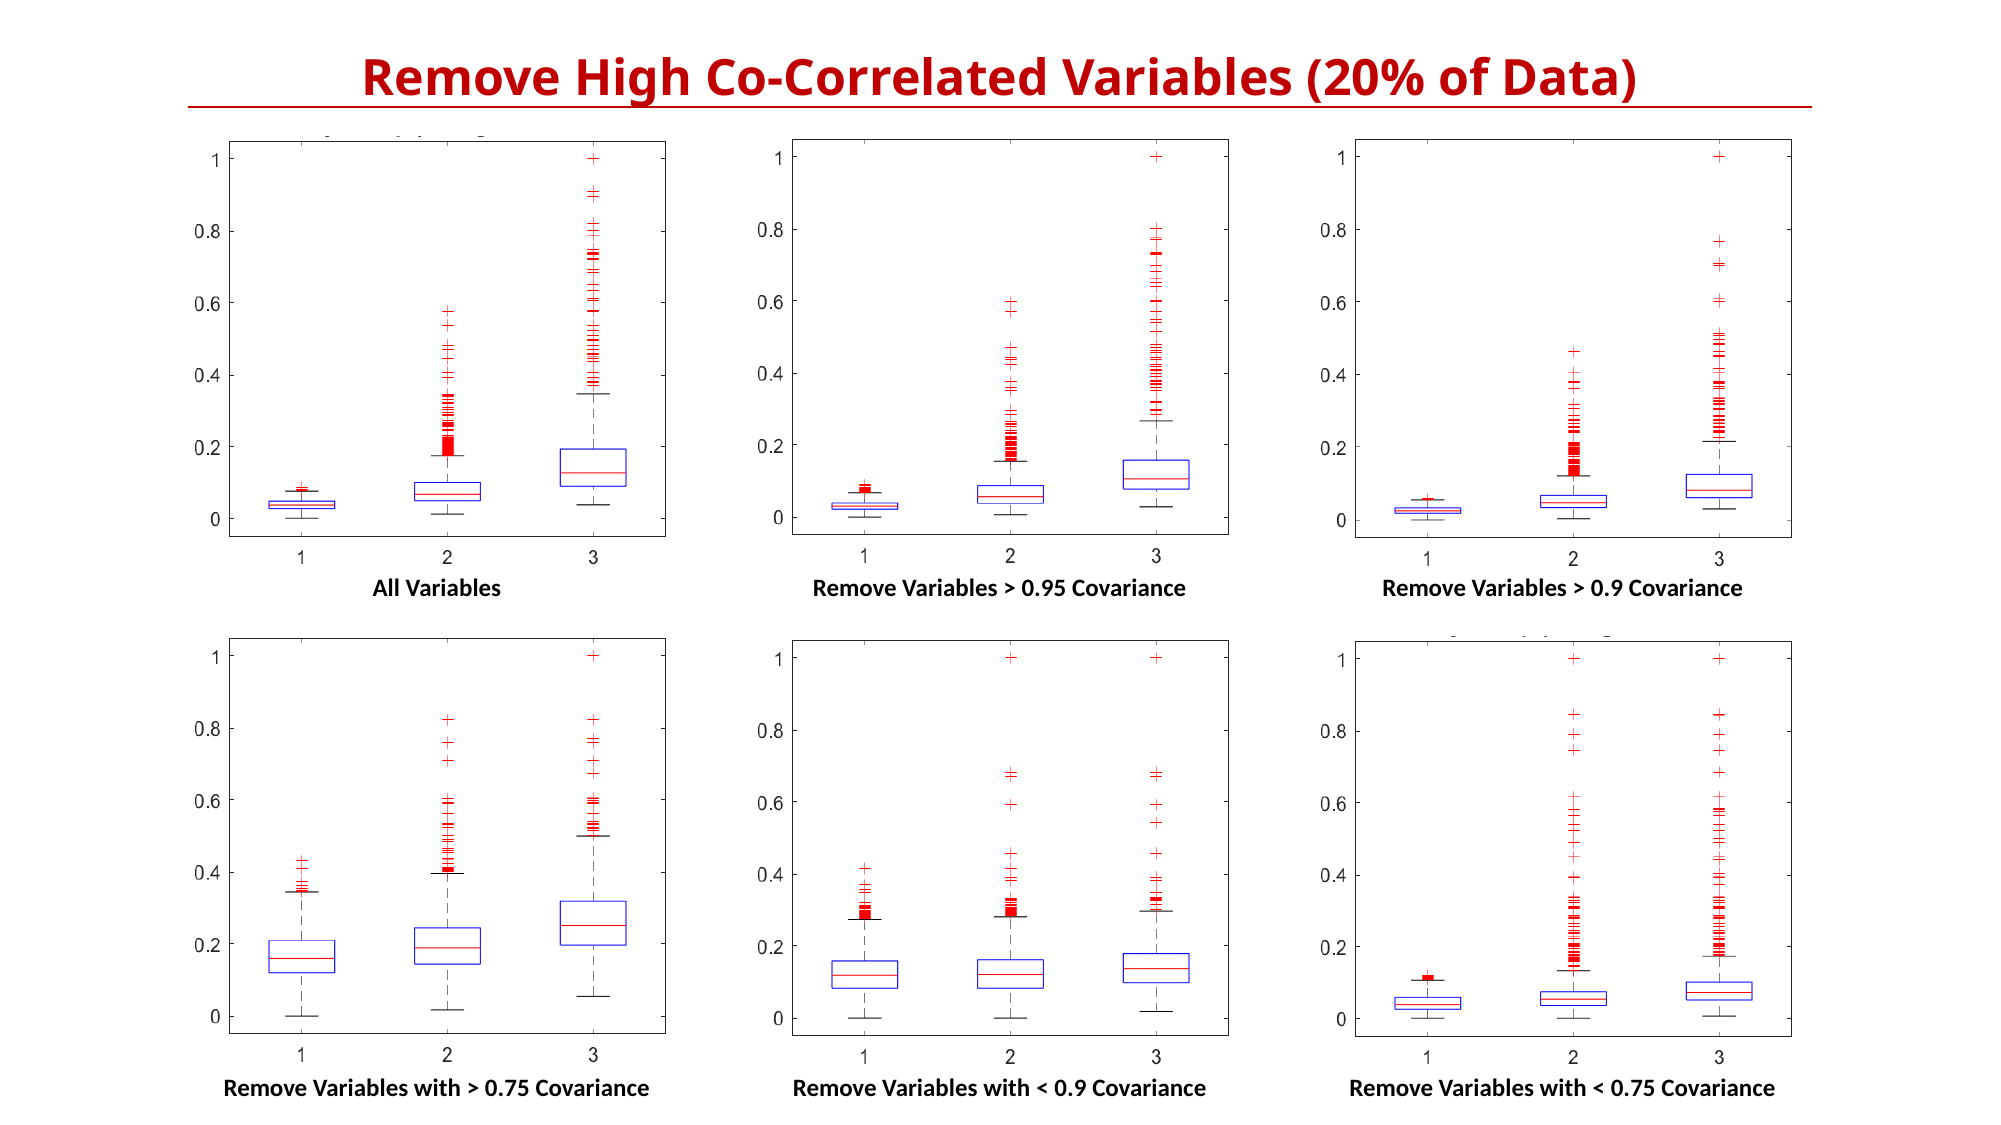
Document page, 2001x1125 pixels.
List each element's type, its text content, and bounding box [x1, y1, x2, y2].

text_box Remove Variables with > 0.75 Covariance [155, 1071, 718, 1102]
text_box Remove Variables with < 0.75 Covariance [1282, 1072, 1845, 1102]
text_box Remove High Co-Correlated Variables (20% of Data) [0, 26, 2000, 114]
text_box All Variables [155, 572, 718, 602]
text_box Remove Variables > 0.95 Covariance [718, 572, 1282, 602]
text_box Remove Variables > 0.9 Covariance [1282, 572, 1845, 602]
picture [155, 136, 1845, 572]
picture [155, 636, 1845, 1072]
text_box Remove Variables with < 0.9 Covariance [718, 1072, 1282, 1102]
